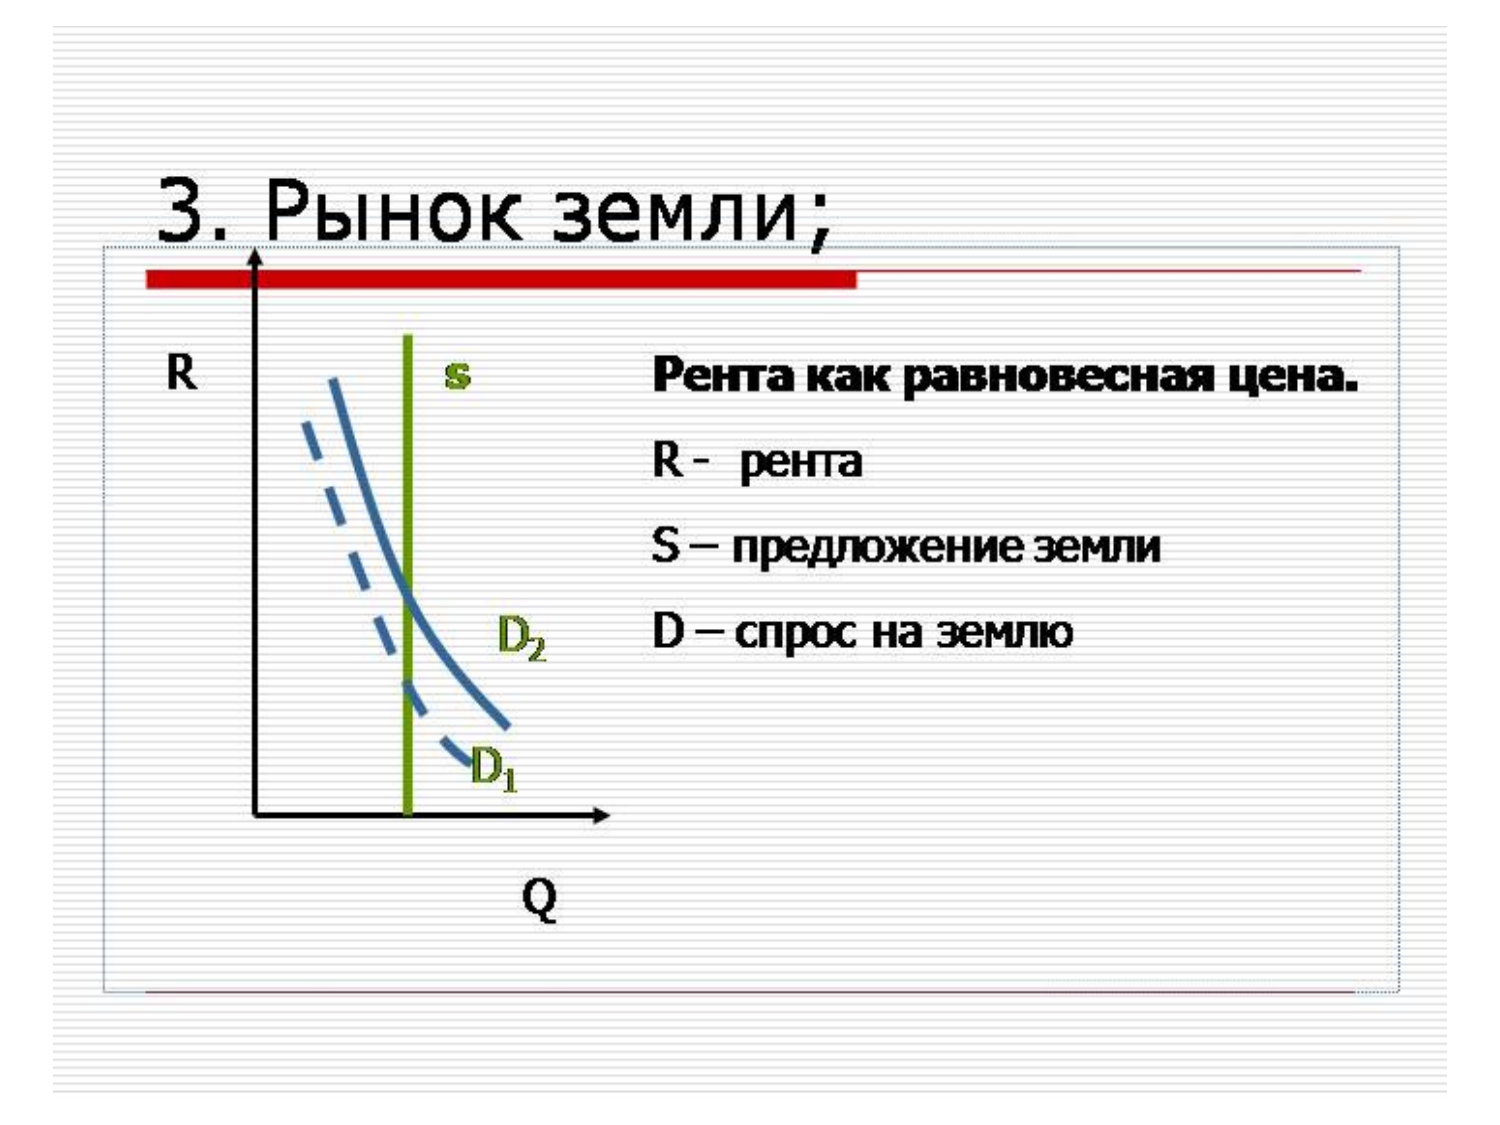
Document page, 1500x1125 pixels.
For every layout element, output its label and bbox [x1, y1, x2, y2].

picture [52, 26, 1448, 1099]
